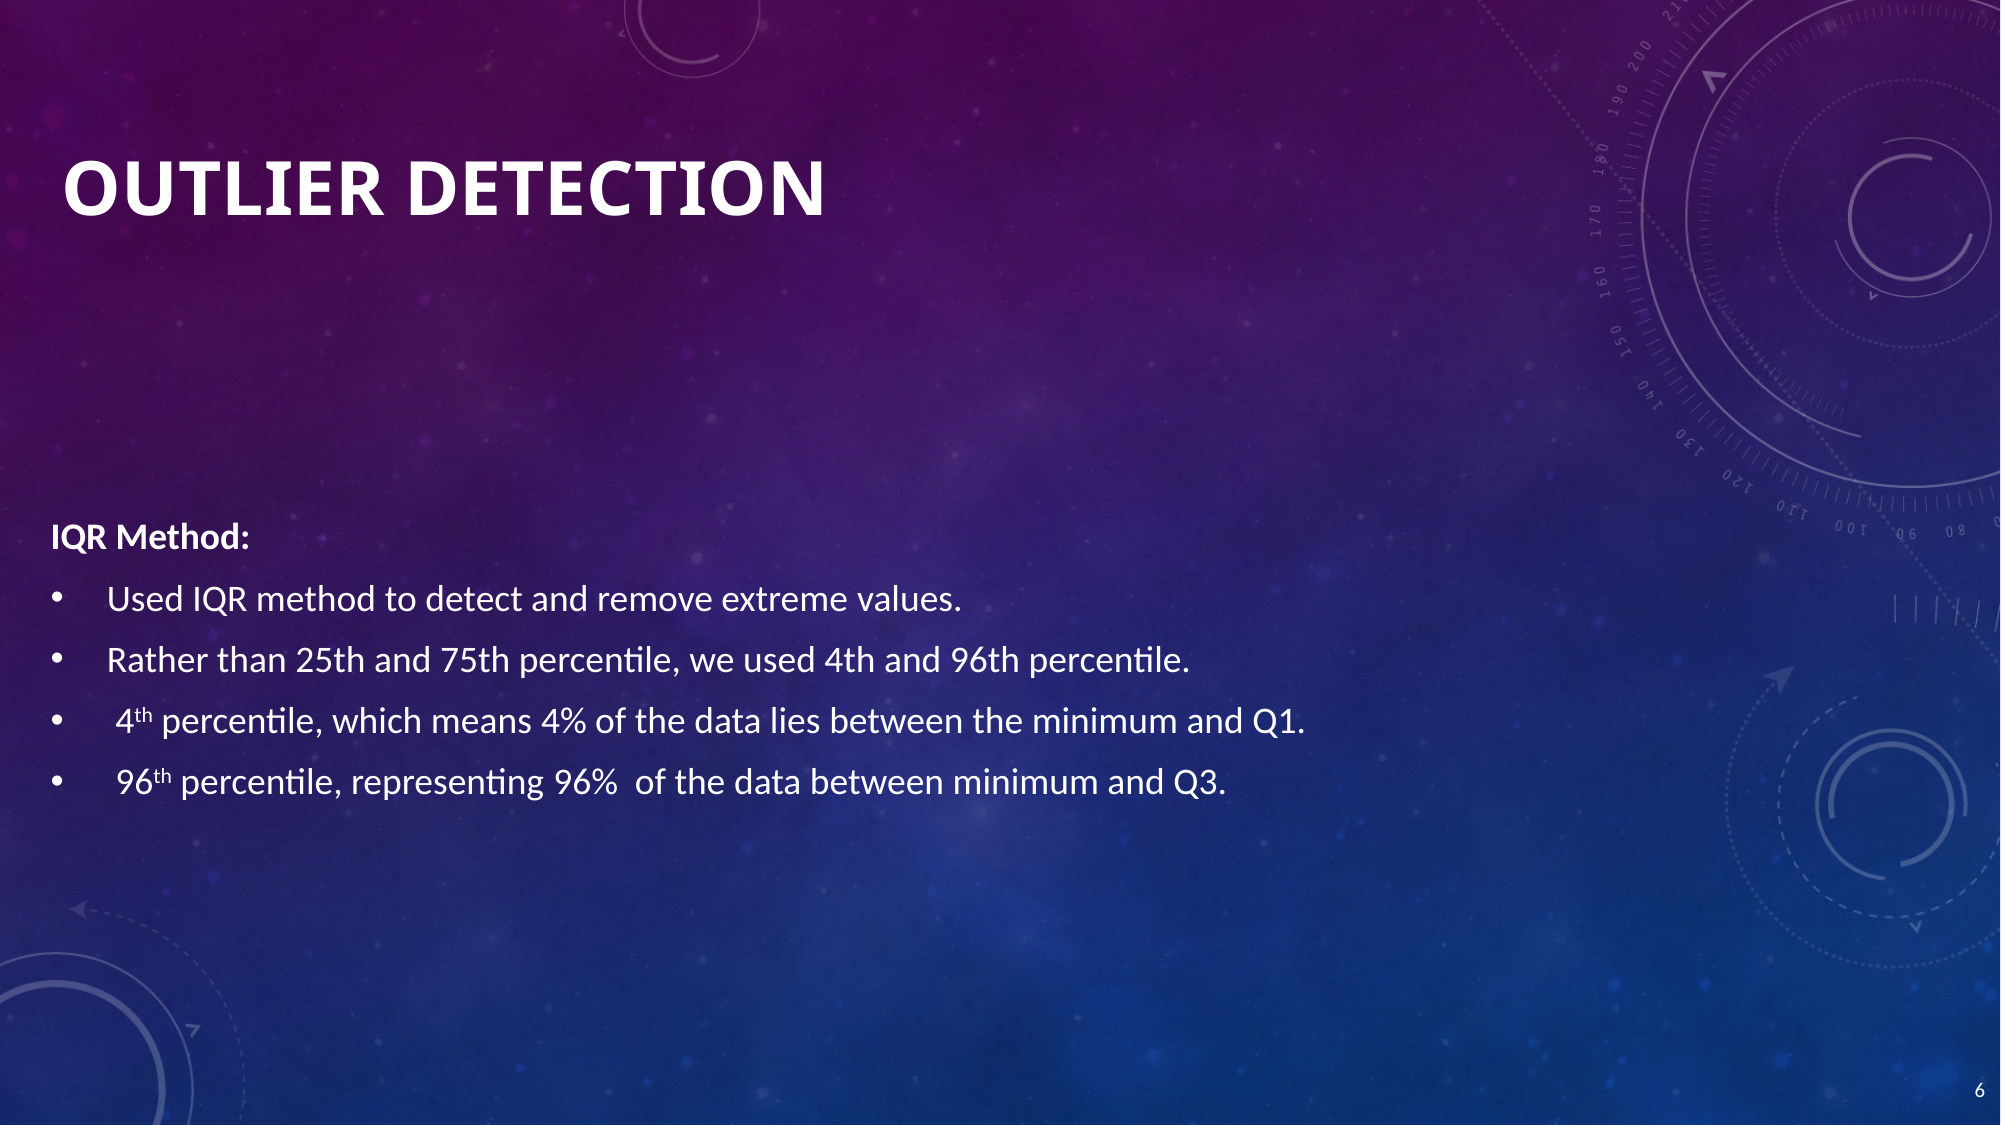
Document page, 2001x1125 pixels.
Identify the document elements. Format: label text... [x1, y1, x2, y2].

list IQR Method: Used IQR method to detect and remove extreme values. Rather than 25th and 75th percentile, we used 4th and 96th percentile. 4th percentile, which means 4% of the data lies between the minimum and Q1. 96th percentile, representing 96% of the data between minimum and Q3. [35, 394, 1976, 1105]
slide_number 6 [1909, 1058, 2000, 1121]
picture [0, 0, 2001, 1125]
title Outlier Detection [46, 68, 976, 303]
